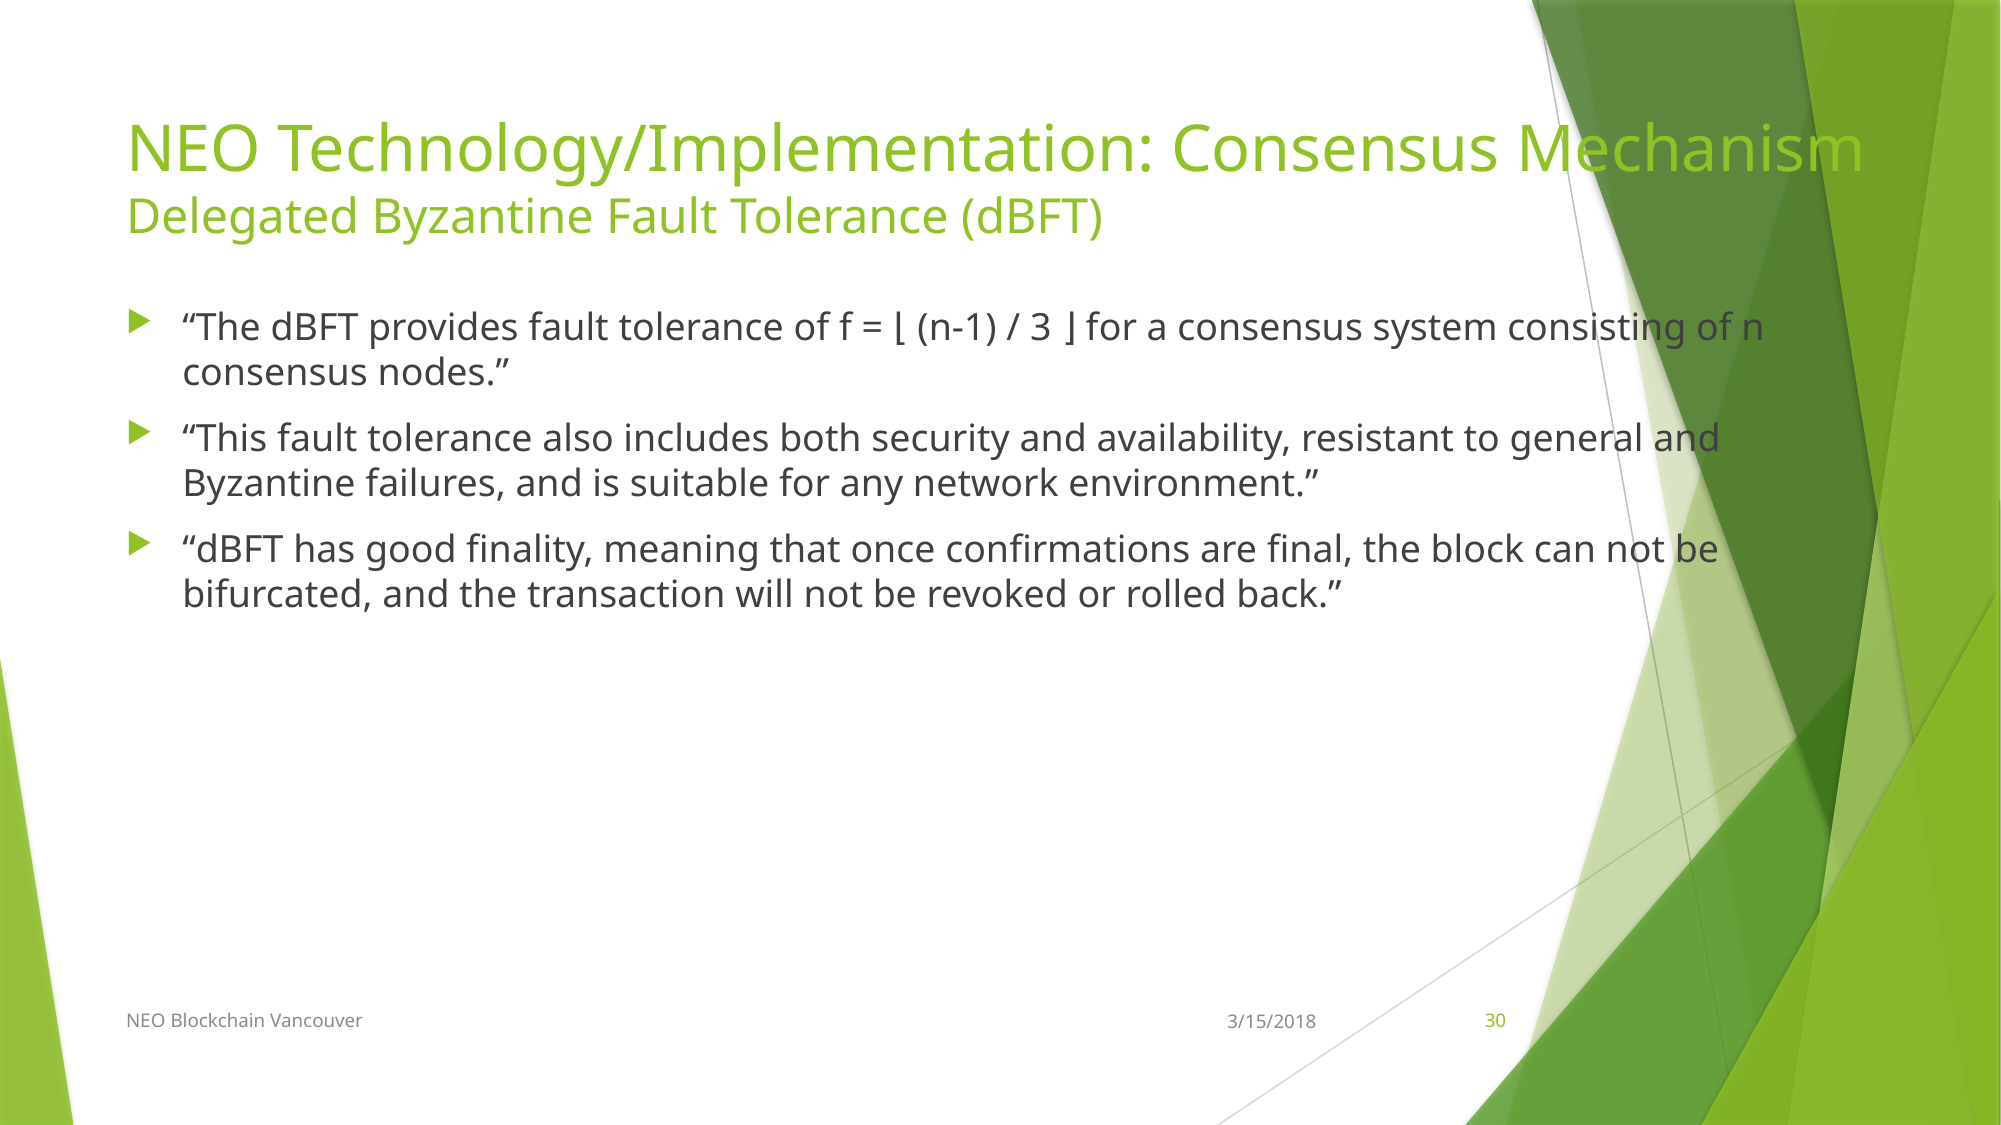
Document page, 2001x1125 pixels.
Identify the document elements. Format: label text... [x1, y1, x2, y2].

footer NEO Blockchain Vancouver [111, 991, 1145, 1051]
slide_number 30 [1409, 991, 1522, 1051]
list “The dBFT provides fault tolerance of f = ⌊ (n-1) / 3 ⌋ for a consensus system consisting of n consensus nodes.” “This fault tolerance also includes both security and availability, resistant to general and Byzantine failures, and is suitable for any network environment.” “dBFT has good finality, meaning that once confirmations are final, the block can not be bifurcated, and the transaction will not be revoked or rolled back.” [111, 295, 1802, 991]
title NEO Technology/Implementation: Consensus Mechanism Delegated Byzantine Fault Tolerance (dBFT) [111, 99, 1919, 268]
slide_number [1181, 991, 1332, 1051]
